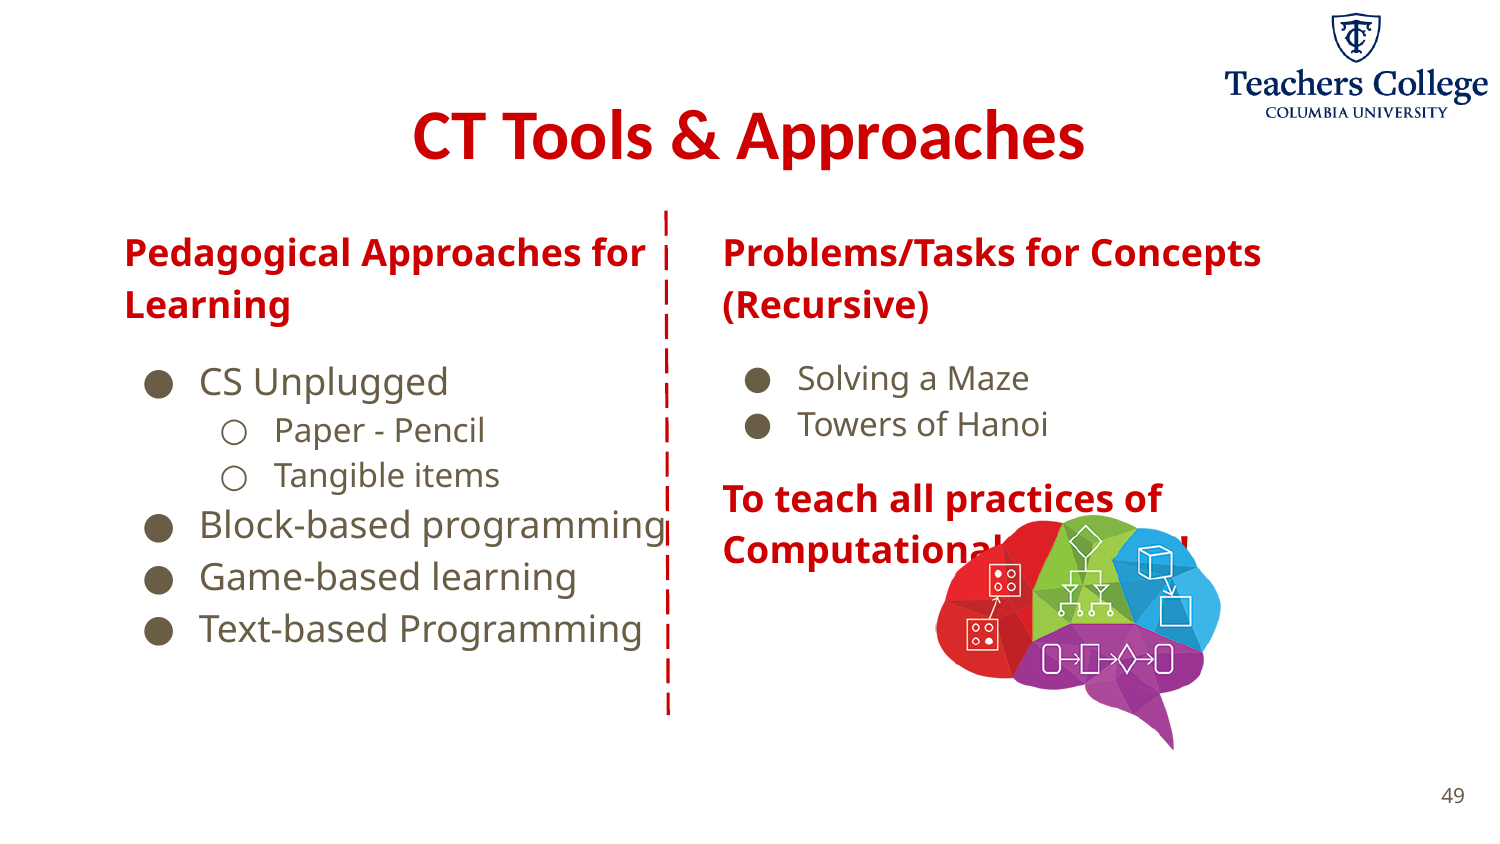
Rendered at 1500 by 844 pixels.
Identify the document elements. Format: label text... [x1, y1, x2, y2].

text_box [665, 210, 669, 716]
list Pedagogical Approaches for Learning CS Unplugged Paper - Pencil Tangible items Block-based programming Game-based learning Text-based Programming [108, 207, 707, 750]
picture [1224, 12, 1488, 118]
picture [935, 515, 1221, 750]
list Problems/Tasks for Concepts (Recursive) Solving a Maze Towers of Hanoi To teach all practices of Computational Thinking! [707, 207, 1449, 750]
slide_number ‹#› [1389, 764, 1480, 830]
title CT Tools & Approaches [51, 72, 1449, 189]
